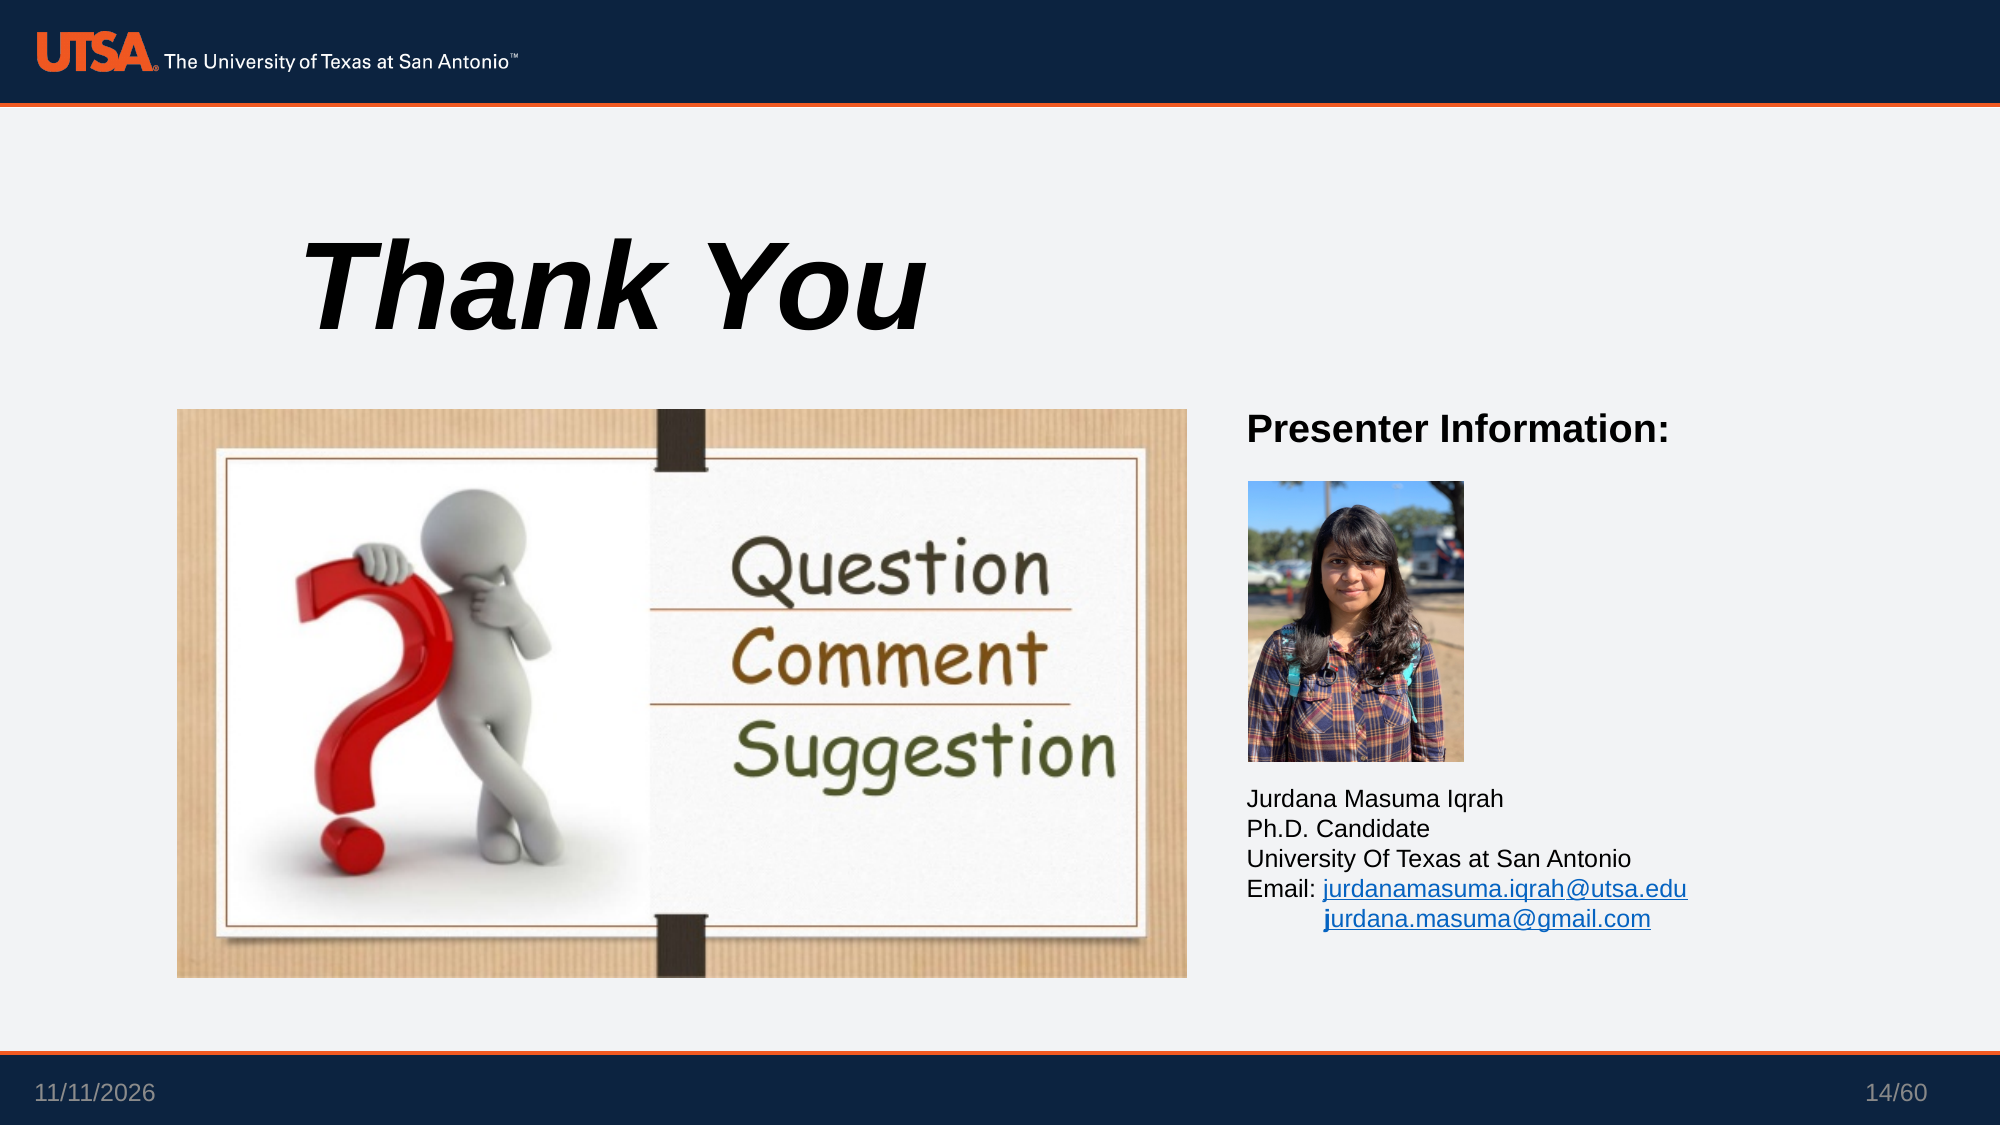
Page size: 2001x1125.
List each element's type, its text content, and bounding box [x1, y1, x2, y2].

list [177, 409, 1187, 979]
text_box Presenter Information: Jurdana Masuma Iqrah Ph.D. Candidate University Of Texas at San Antonio Email: jurdanamasuma.iqrah@utsa.edu jurdana.masuma@gmail.com [1231, 387, 1890, 948]
text_box [217, 73, 1263, 745]
text_box Thank You [282, 190, 1063, 370]
slide_number 14/60 [1628, 1061, 1943, 1122]
picture [1248, 480, 1464, 762]
picture [37, 31, 518, 72]
